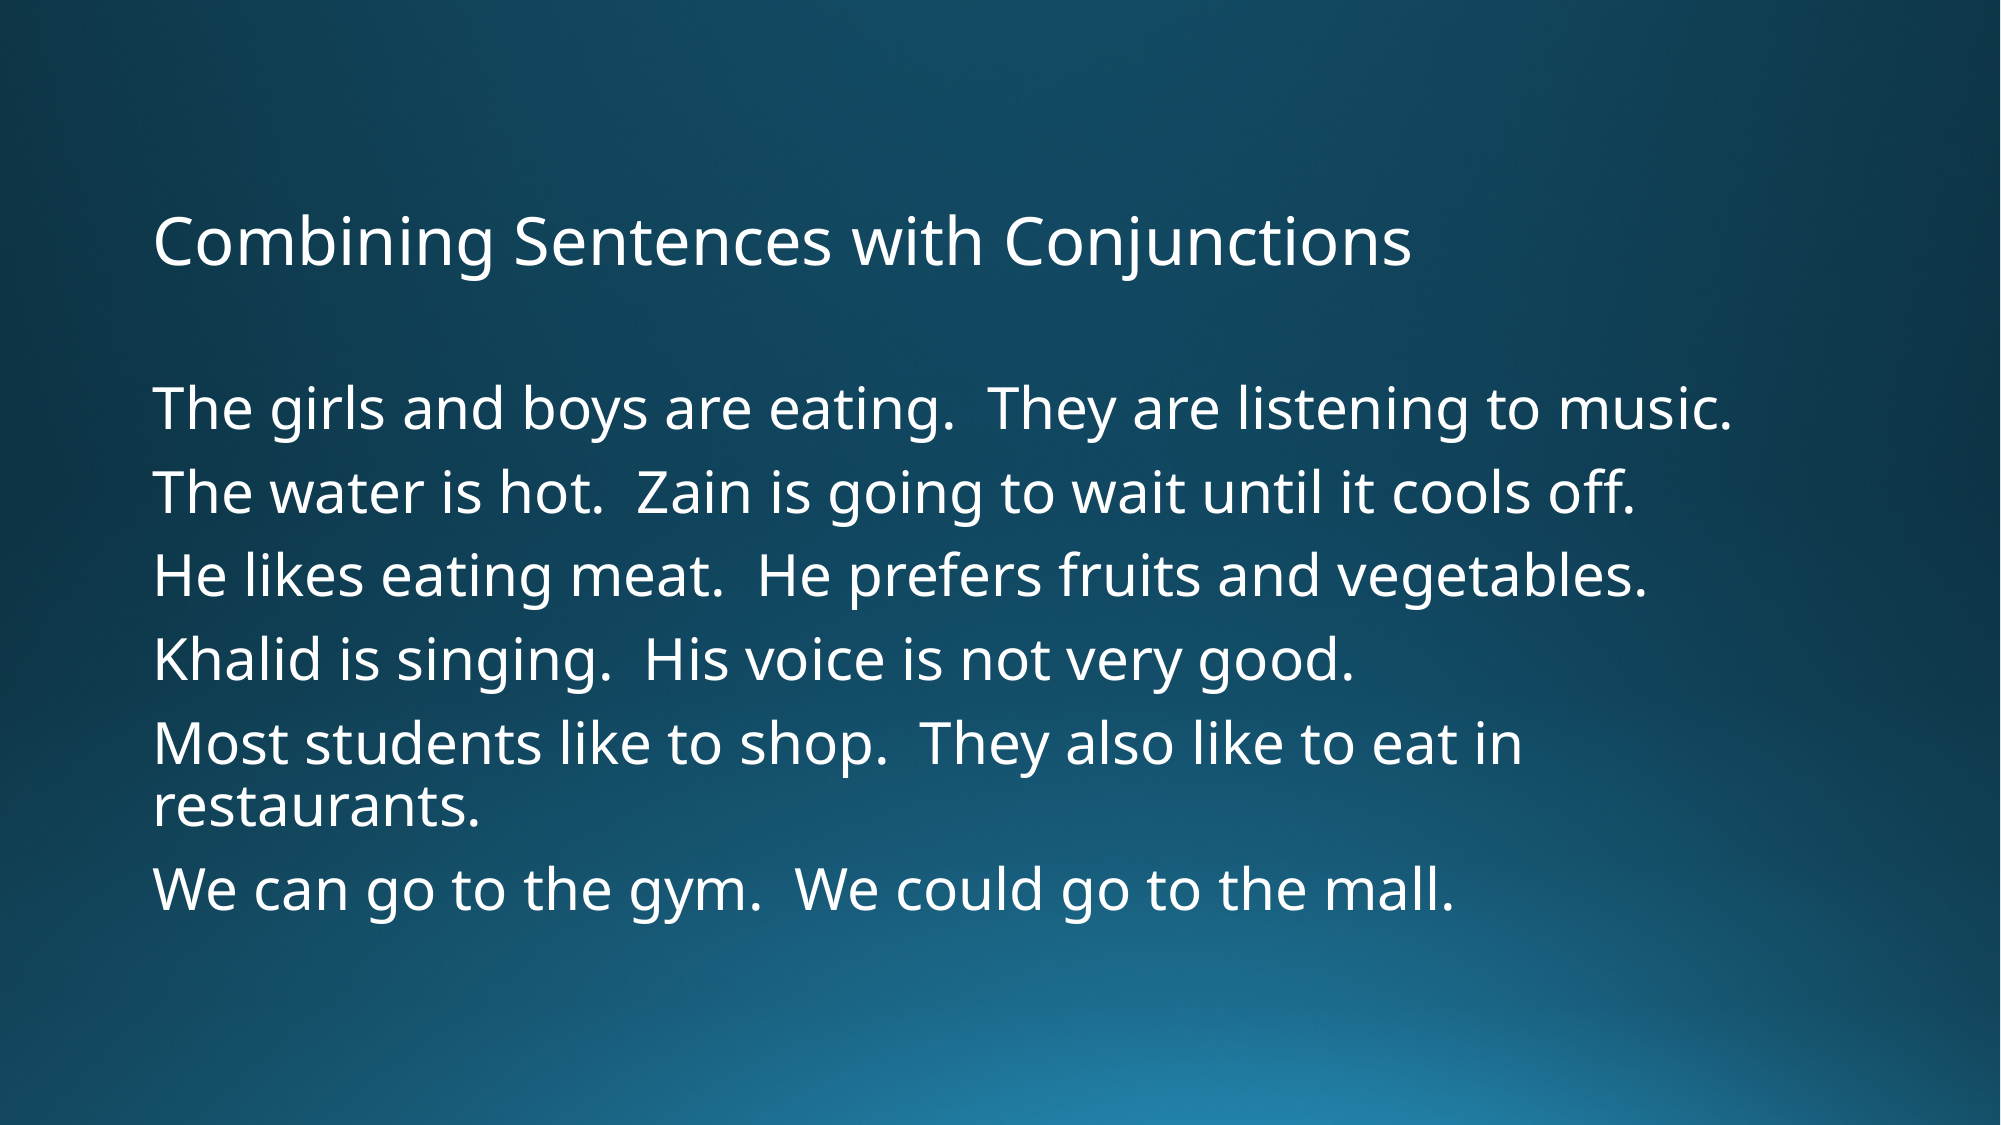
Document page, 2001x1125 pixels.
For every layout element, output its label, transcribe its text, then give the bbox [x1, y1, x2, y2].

list The girls and boys are eating. They are listening to music. The water is hot. Zain is going to wait until it cools off. He likes eating meat. He prefers fruits and vegetables. Khalid is singing. His voice is not very good. Most students like to shop. They also like to eat in restaurants. We can go to the gym. We could go to the mall. [137, 319, 1863, 983]
title Combining Sentences with Conjunctions [137, 59, 1863, 319]
picture [0, 0, 2001, 1125]
